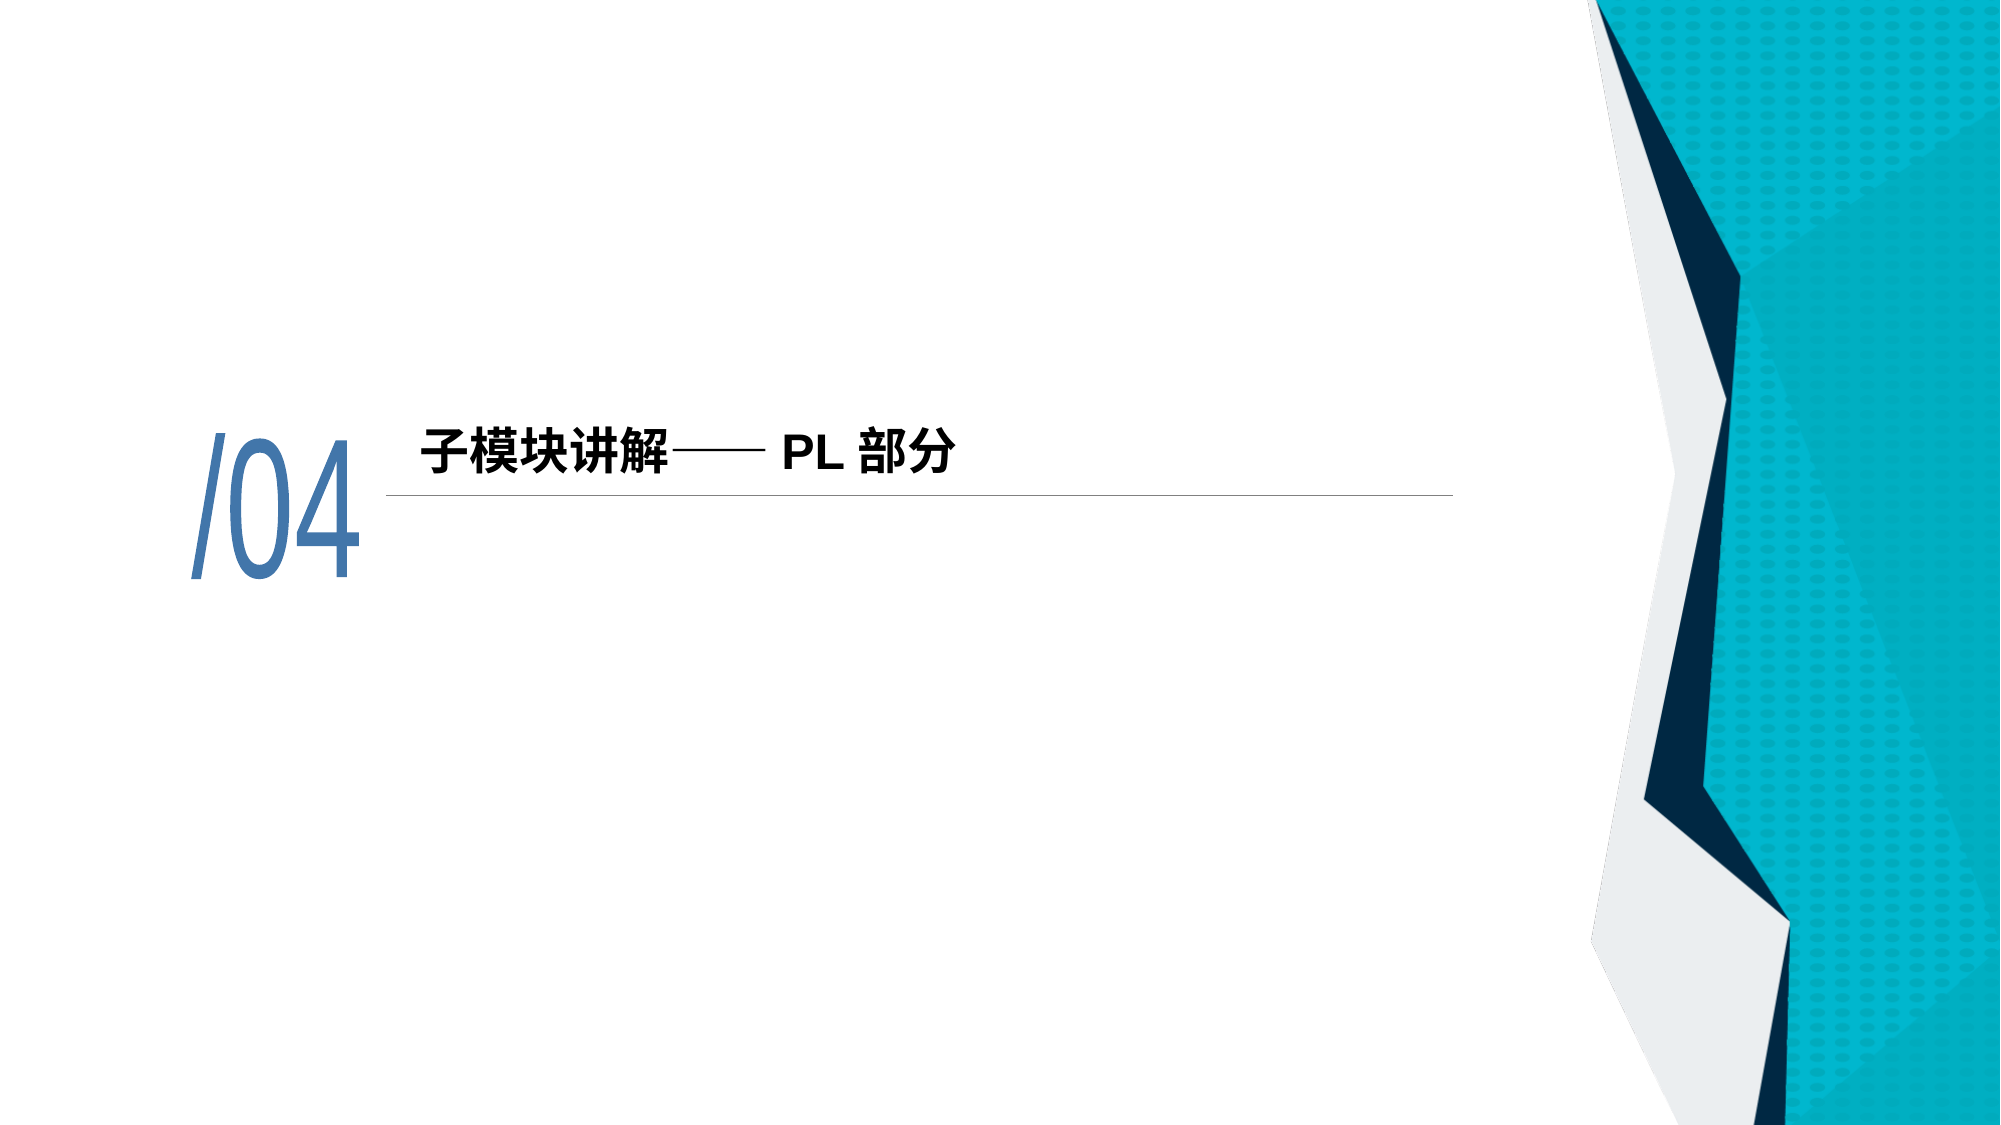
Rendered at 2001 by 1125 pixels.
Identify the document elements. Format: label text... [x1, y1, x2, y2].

title 子模块讲解——PL部分 [404, 340, 1294, 488]
